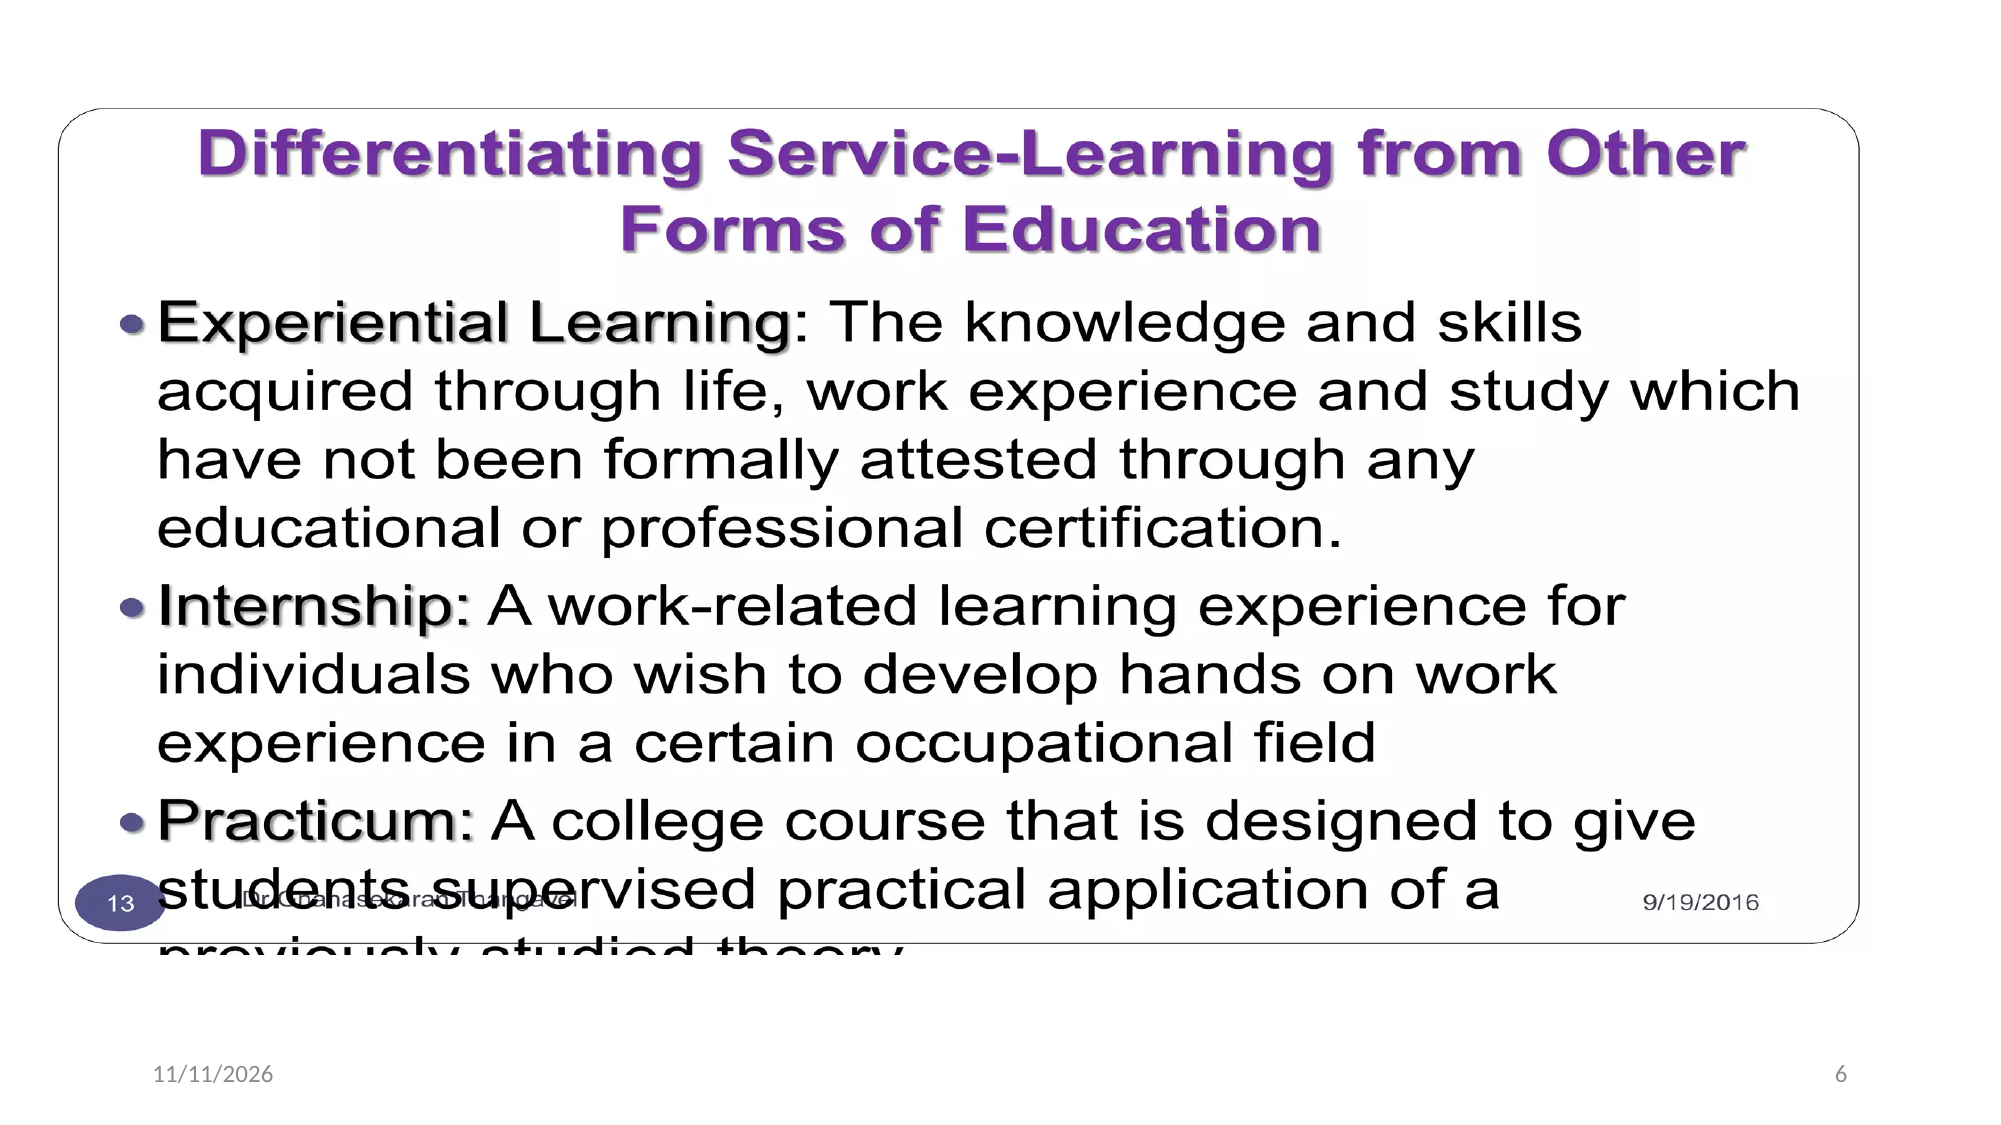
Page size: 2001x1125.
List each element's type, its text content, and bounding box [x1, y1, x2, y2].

slide_number 6 [1412, 1042, 1863, 1103]
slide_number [137, 1042, 588, 1103]
picture [44, 99, 1872, 956]
